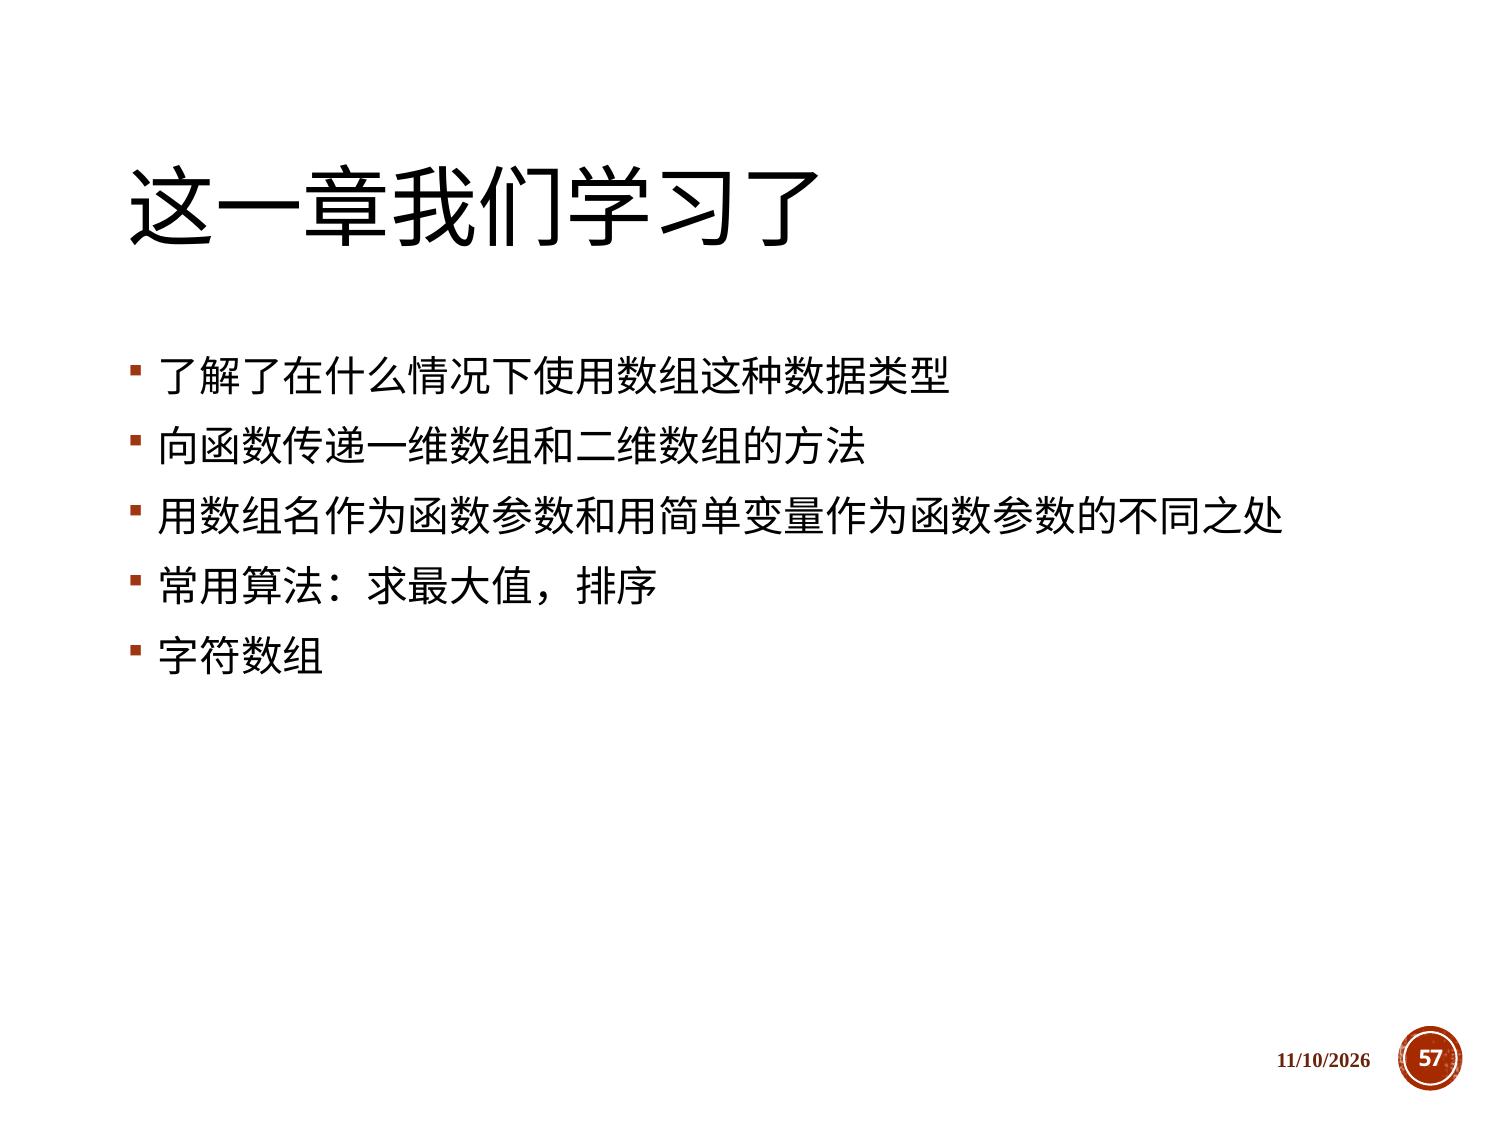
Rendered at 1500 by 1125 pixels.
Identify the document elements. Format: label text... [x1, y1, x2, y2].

slide_number 57 [1391, 1028, 1471, 1089]
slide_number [982, 1028, 1386, 1089]
list 了解了在什么情况下使用数组这种数据类型 向函数传递一维数组和二维数组的方法 用数组名作为函数参数和用简单变量作为函数参数的不同之处 常用算法：求最大值，排序 字符数组 [112, 348, 1388, 1013]
title 这一章我们学习了 [112, 79, 1388, 344]
